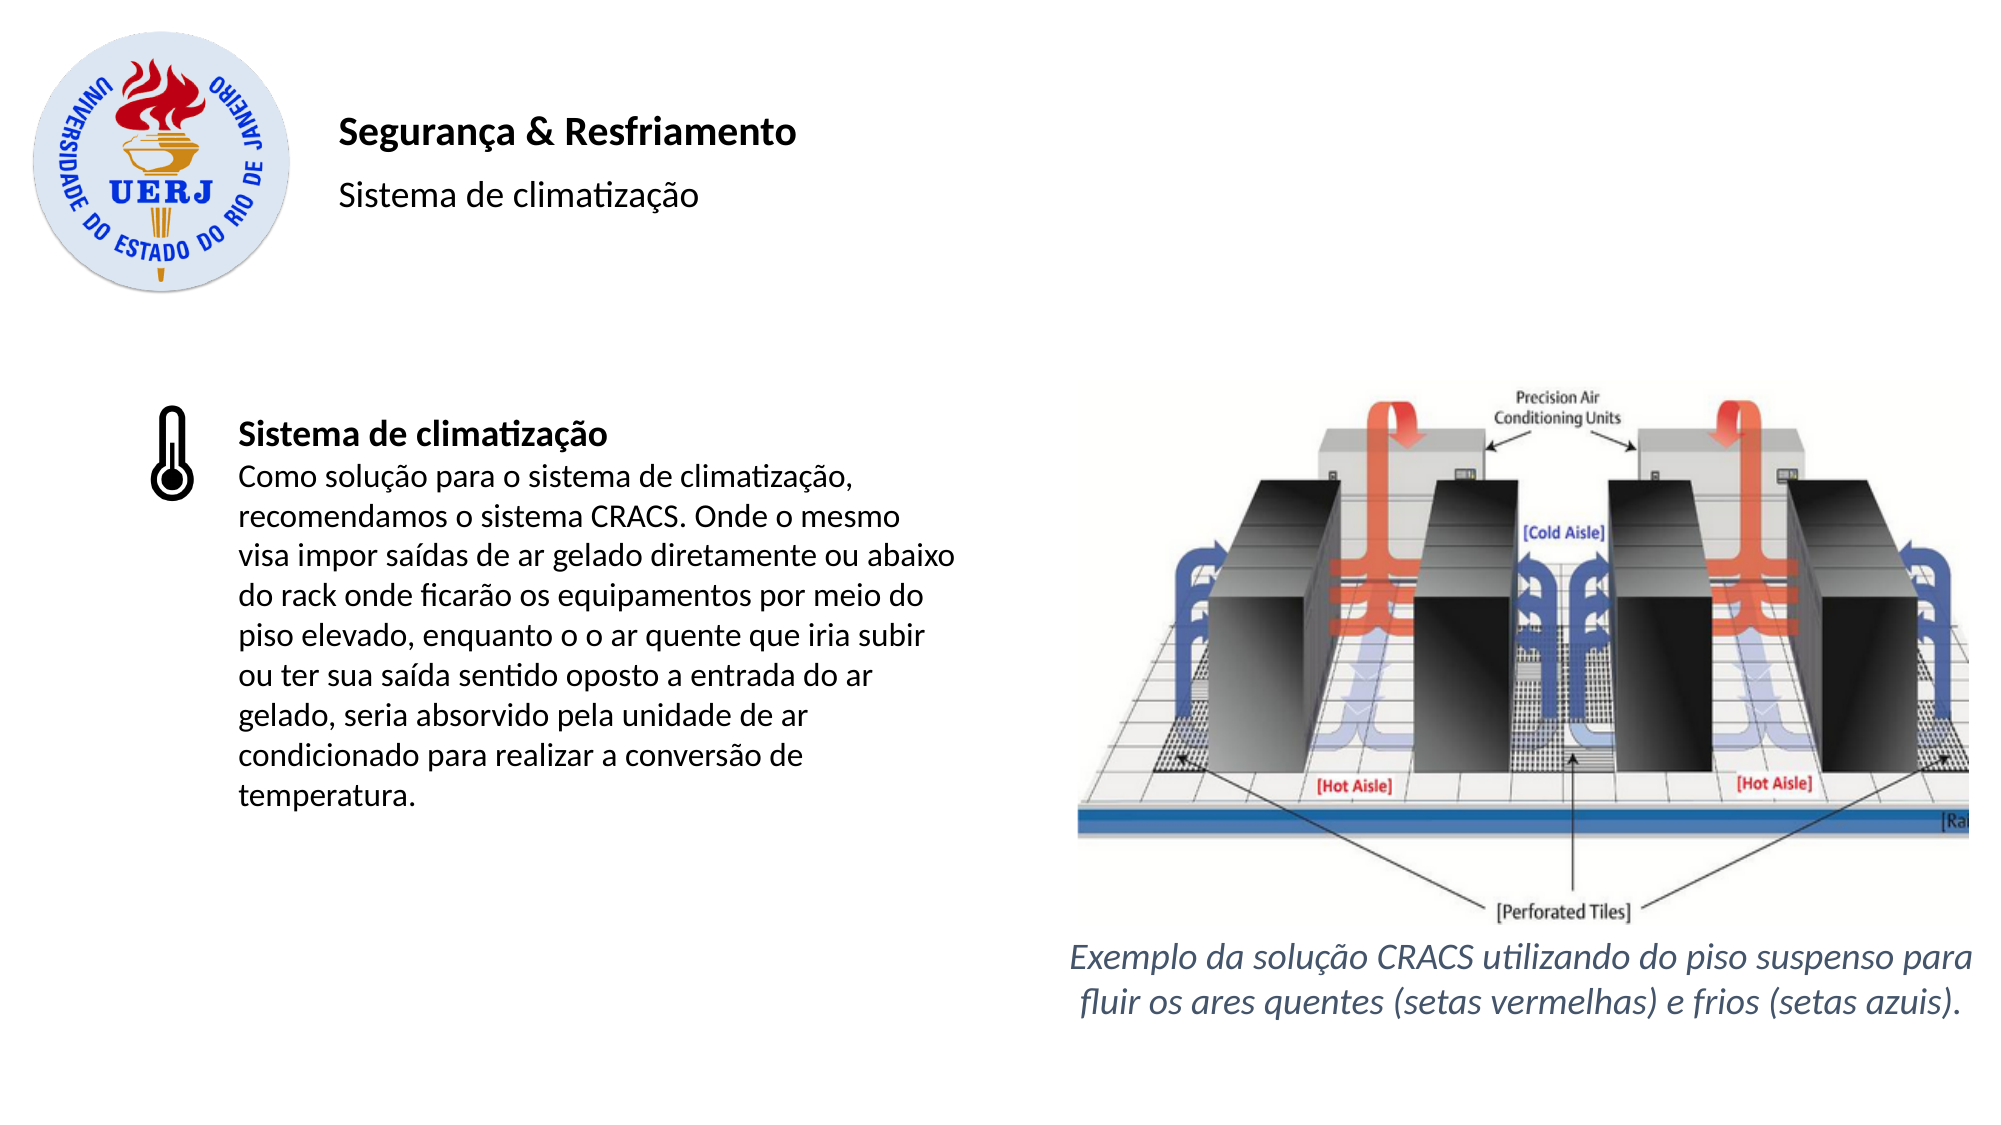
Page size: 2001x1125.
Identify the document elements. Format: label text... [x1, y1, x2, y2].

text_box Sistema de climatização [323, 162, 1242, 223]
picture [1075, 379, 1969, 925]
text_box Exemplo da solução CRACS utilizando do piso suspenso para fluir os ares quentes (setas vermelhas) e frios (setas azuis). [1021, 924, 2000, 1029]
picture [30, 30, 292, 296]
picture [120, 401, 224, 505]
text_box Sistema de climatização Como solução para o sistema de climatização, recomendamos o sistema CRACS. Onde o mesmo visa impor saídas de ar gelado diretamente ou abaixo do rack onde ficarão os equipamentos por meio do piso elevado, enquanto o o ar quente que iria subir ou ter sua saída sentido oposto a entrada do ar gelado, seria absorvido pela unidade de ar condicionado para realizar a conversão de temperatura. [223, 401, 972, 821]
text_box Segurança & Resfriamento [323, 96, 1242, 162]
